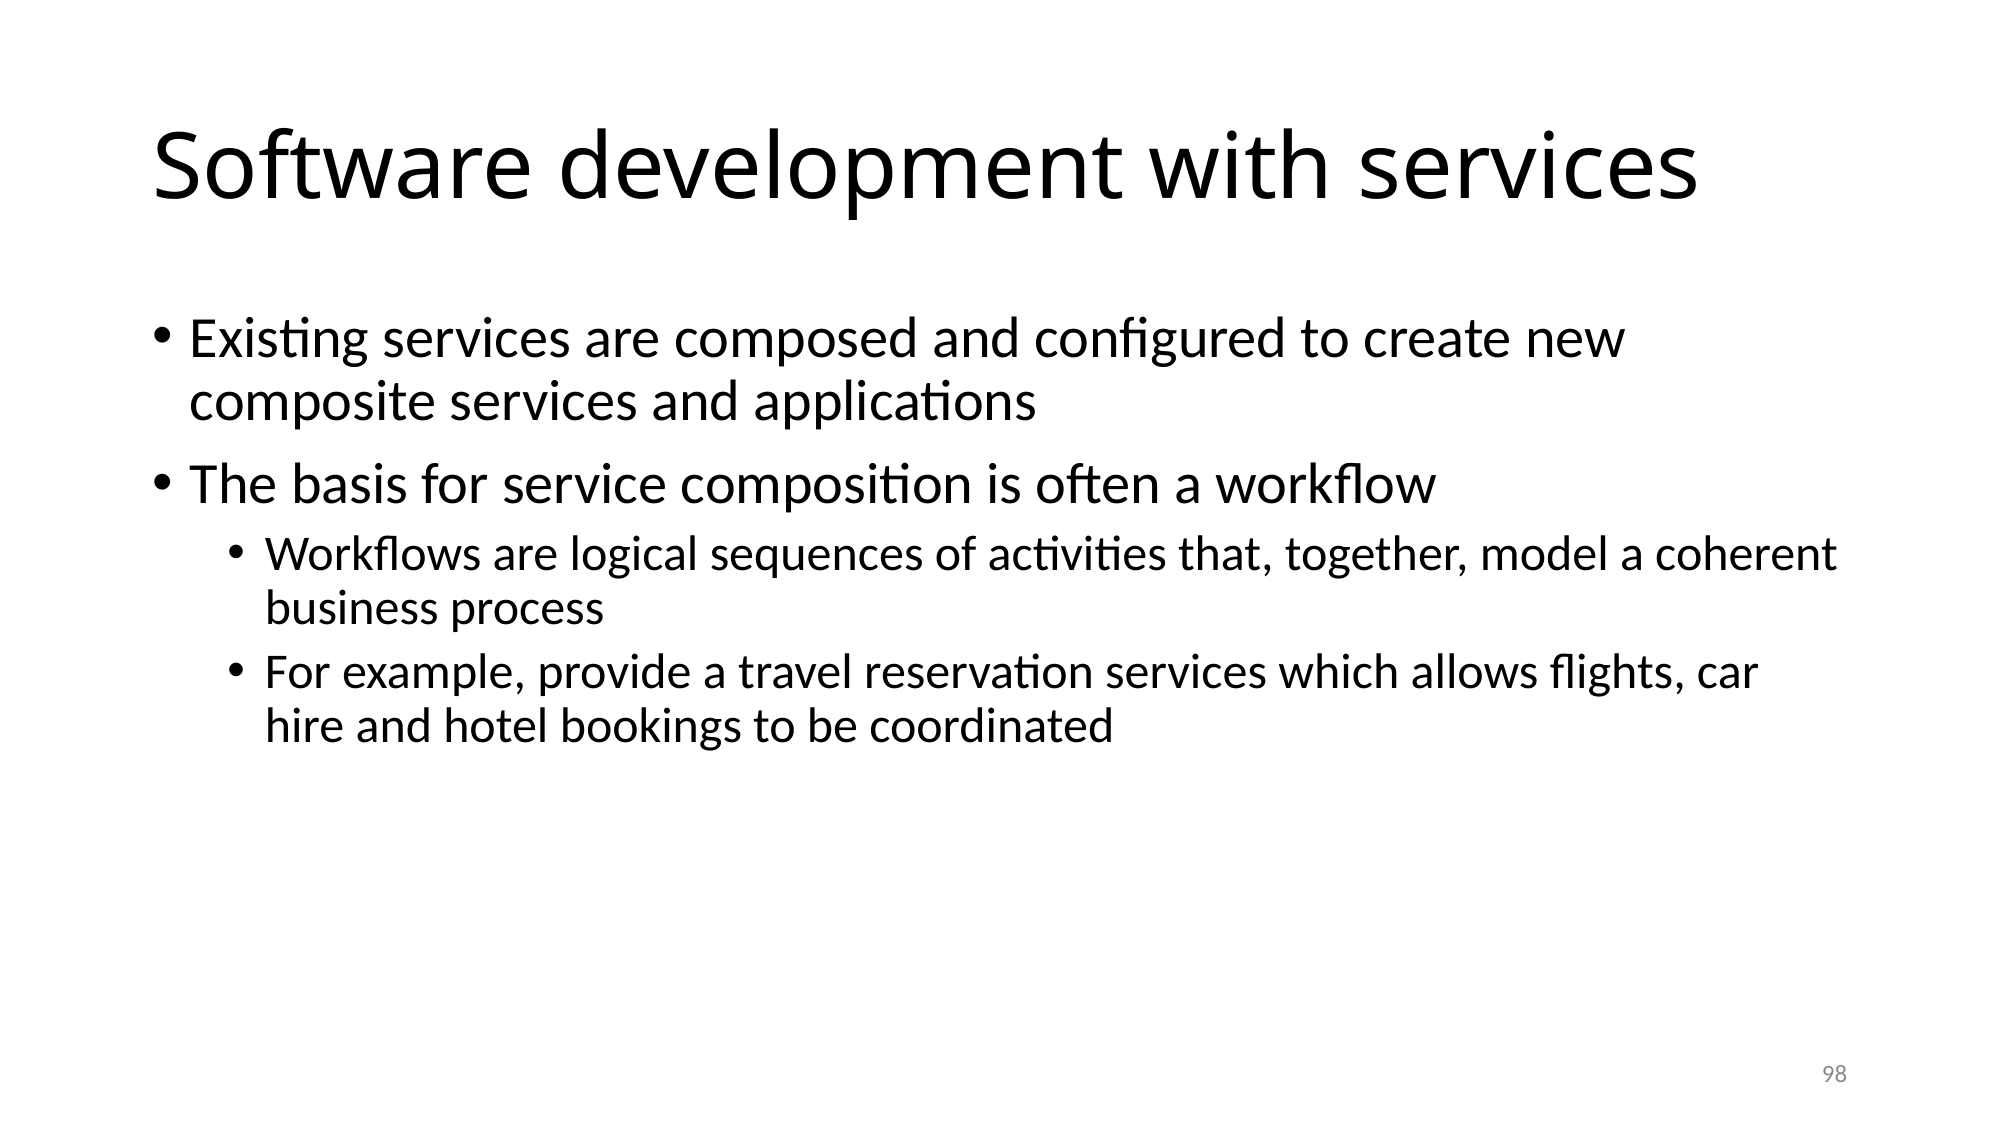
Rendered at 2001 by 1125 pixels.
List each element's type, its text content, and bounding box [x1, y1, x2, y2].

title Software development with services [137, 59, 1863, 278]
slide_number 98 [1412, 1042, 1863, 1103]
list Existing services are composed and configured to create new composite services and applications The basis for service composition is often a workflow Workflows are logical sequences of activities that, together, model a coherent business process For example, provide a travel reservation services which allows flights, car hire and hotel bookings to be coordinated [137, 299, 1863, 1014]
